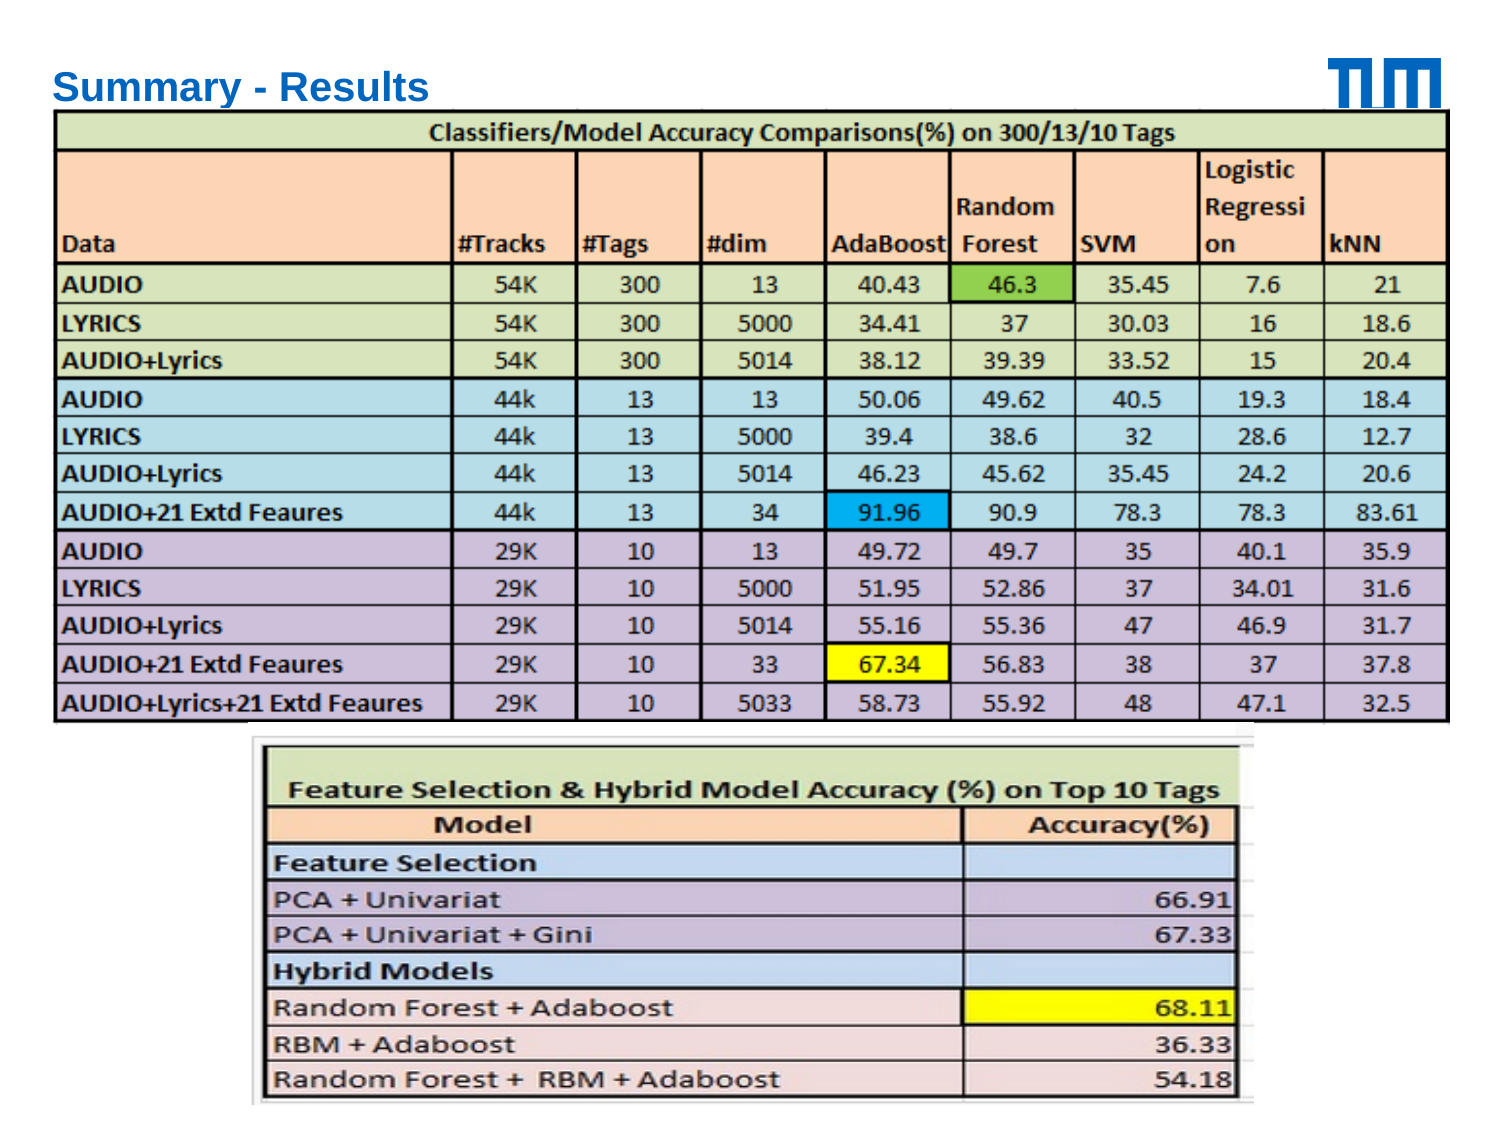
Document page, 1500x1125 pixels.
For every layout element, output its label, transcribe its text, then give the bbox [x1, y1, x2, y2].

picture [51, 58, 1450, 1105]
title Summary - Results [51, 46, 1271, 107]
